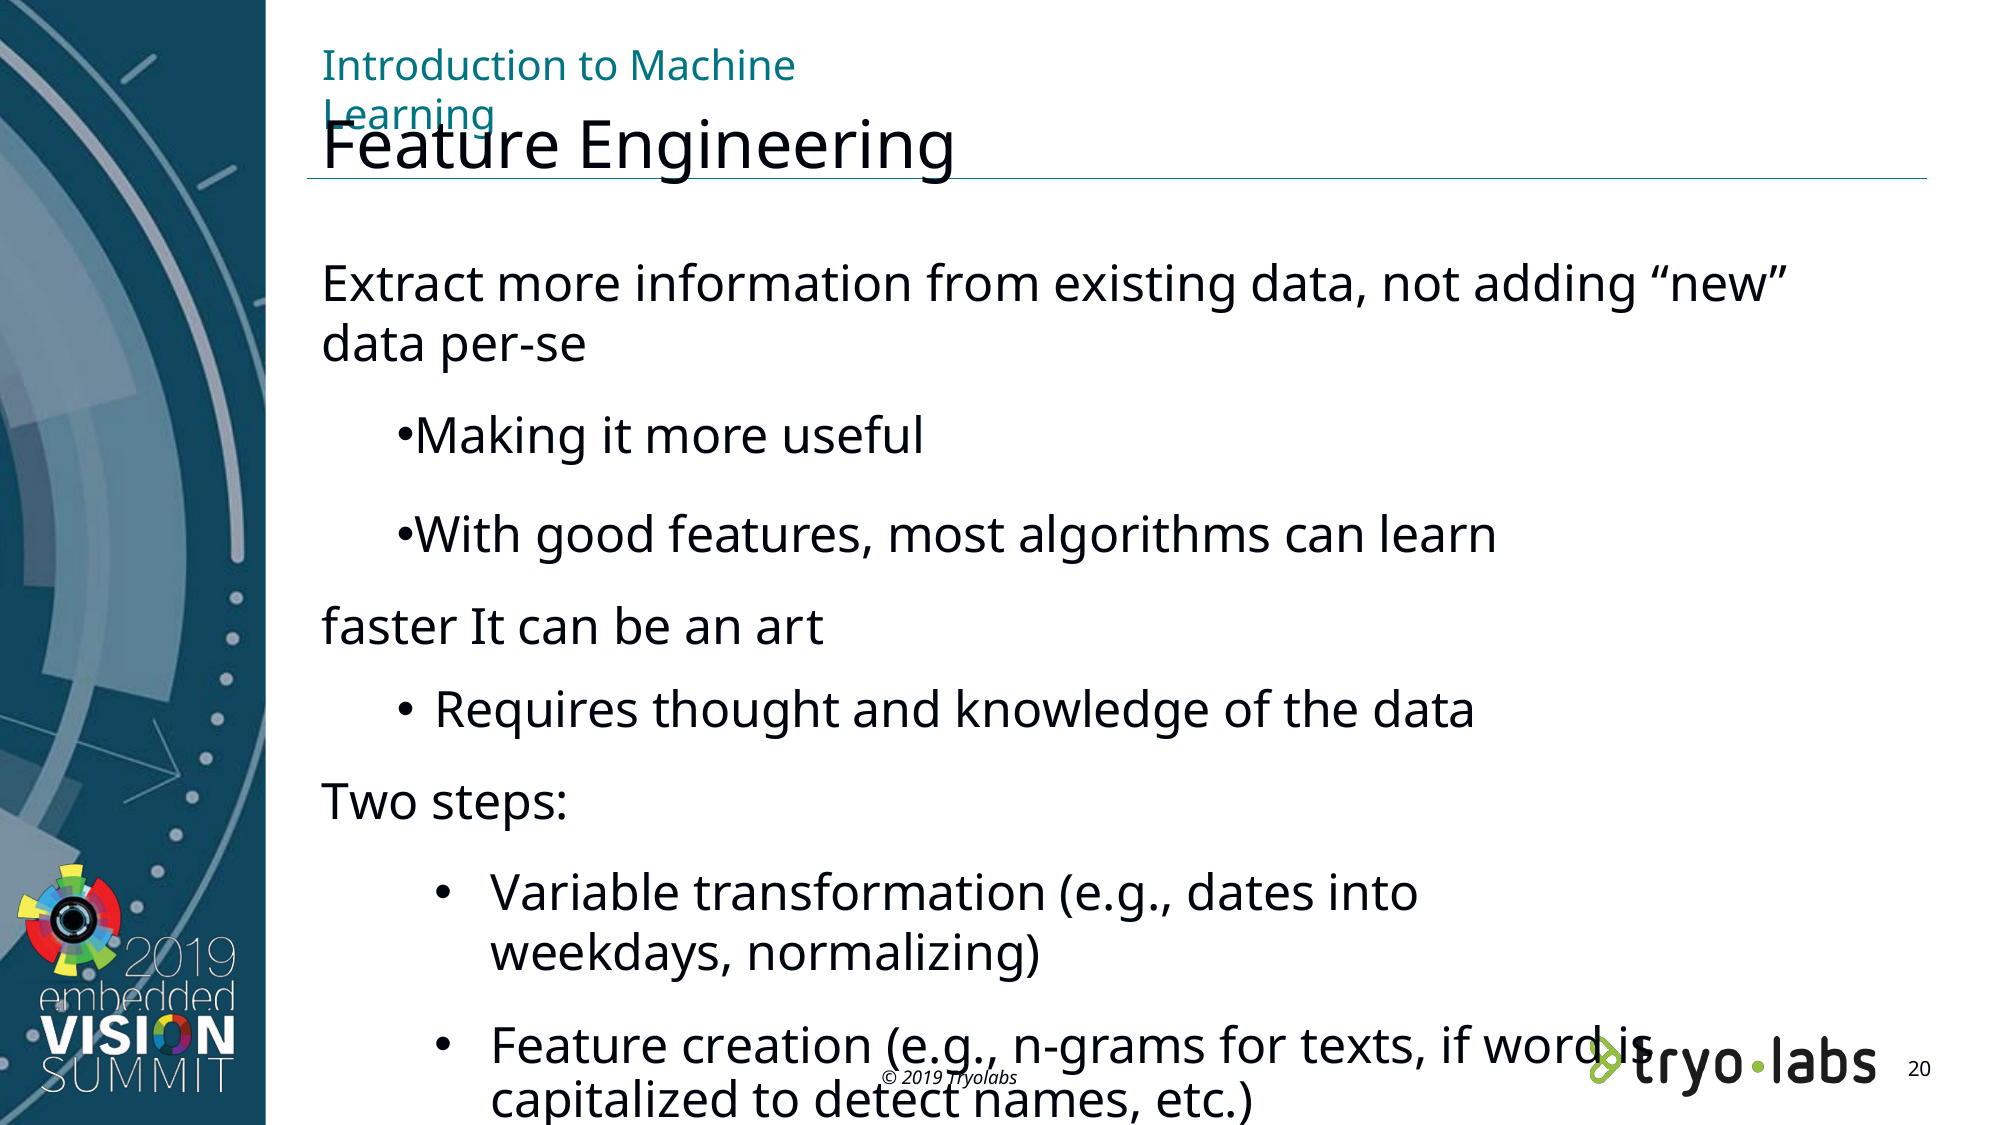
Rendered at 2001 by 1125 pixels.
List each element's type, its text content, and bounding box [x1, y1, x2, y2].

text_box [0, 0, 266, 1125]
text_box Introduction to Machine Learning [319, 38, 915, 101]
text_box Extract more information from existing data, not adding “new” data per-se Making it more useful With good features, most algorithms can learn faster It can be an art Requires thought and knowledge of the data Two steps: Variable transformation (e.g., dates into weekdays, normalizing) Feature creation (e.g., n-grams for texts, if word is capitalized to detect names, etc.) [319, 251, 1873, 1125]
text_box [15, 859, 239, 1099]
text_box 20 [1905, 1055, 1935, 1081]
title Feature Engineering [177, 101, 1823, 290]
